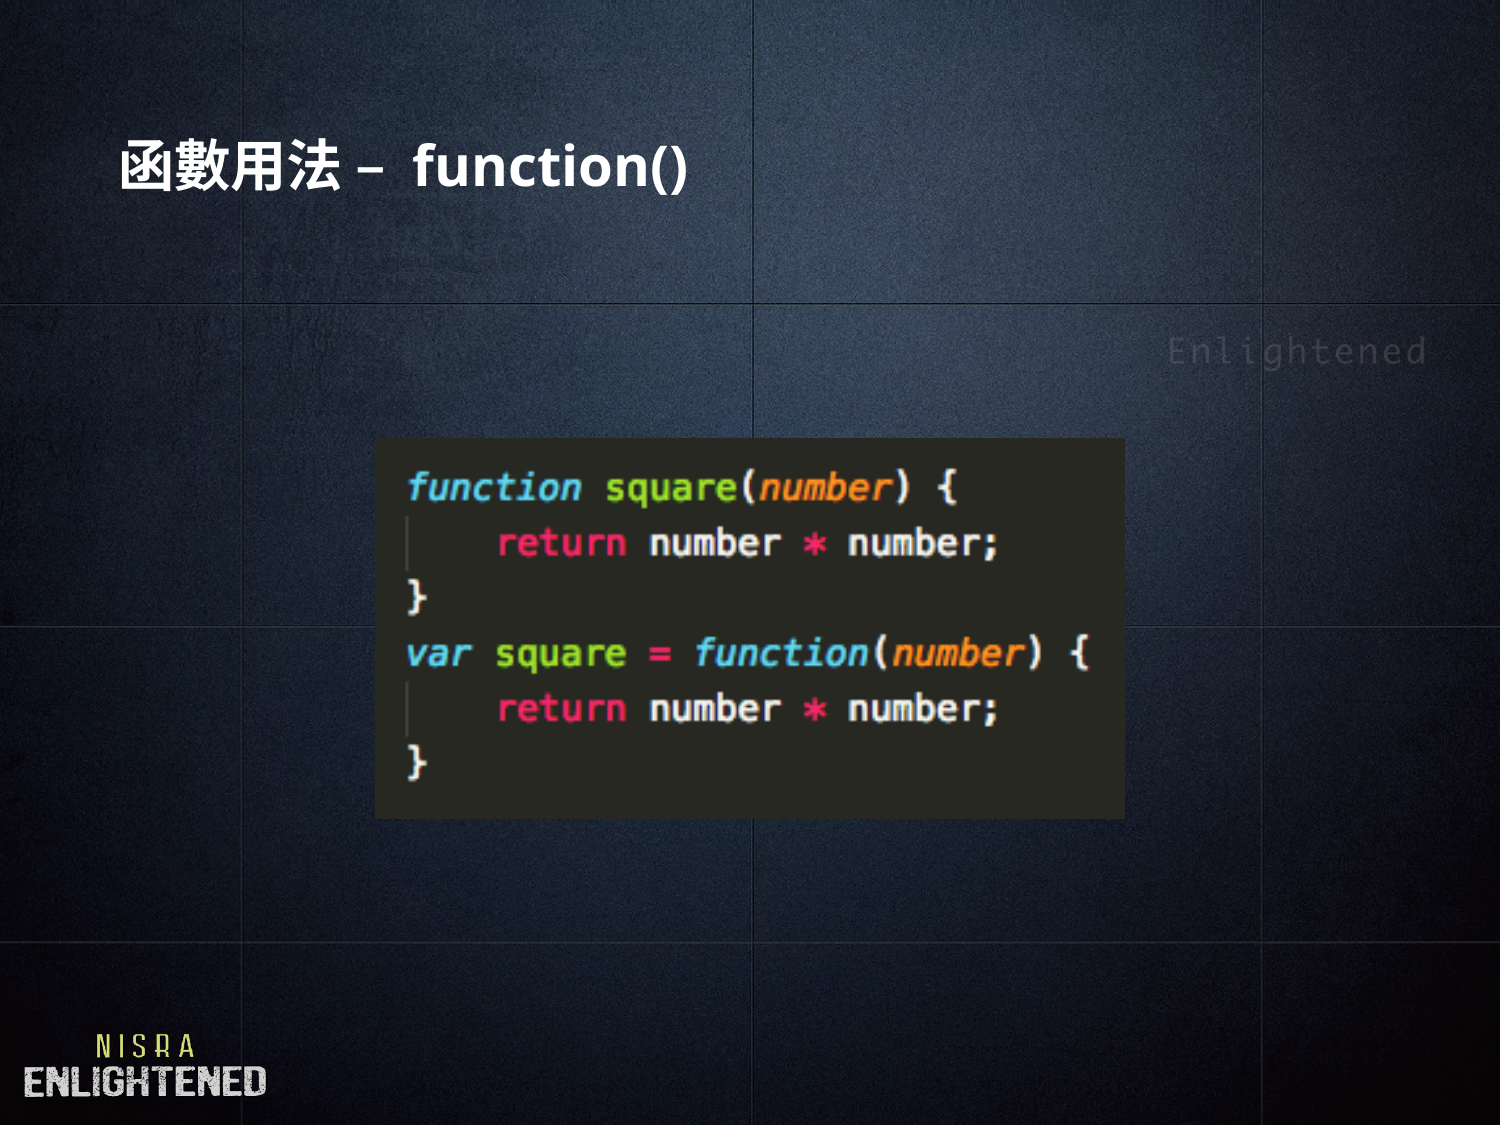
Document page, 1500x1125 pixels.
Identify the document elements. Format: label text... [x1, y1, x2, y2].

picture [0, 0, 1500, 1125]
title 函數用法 – function() [103, 59, 1397, 278]
